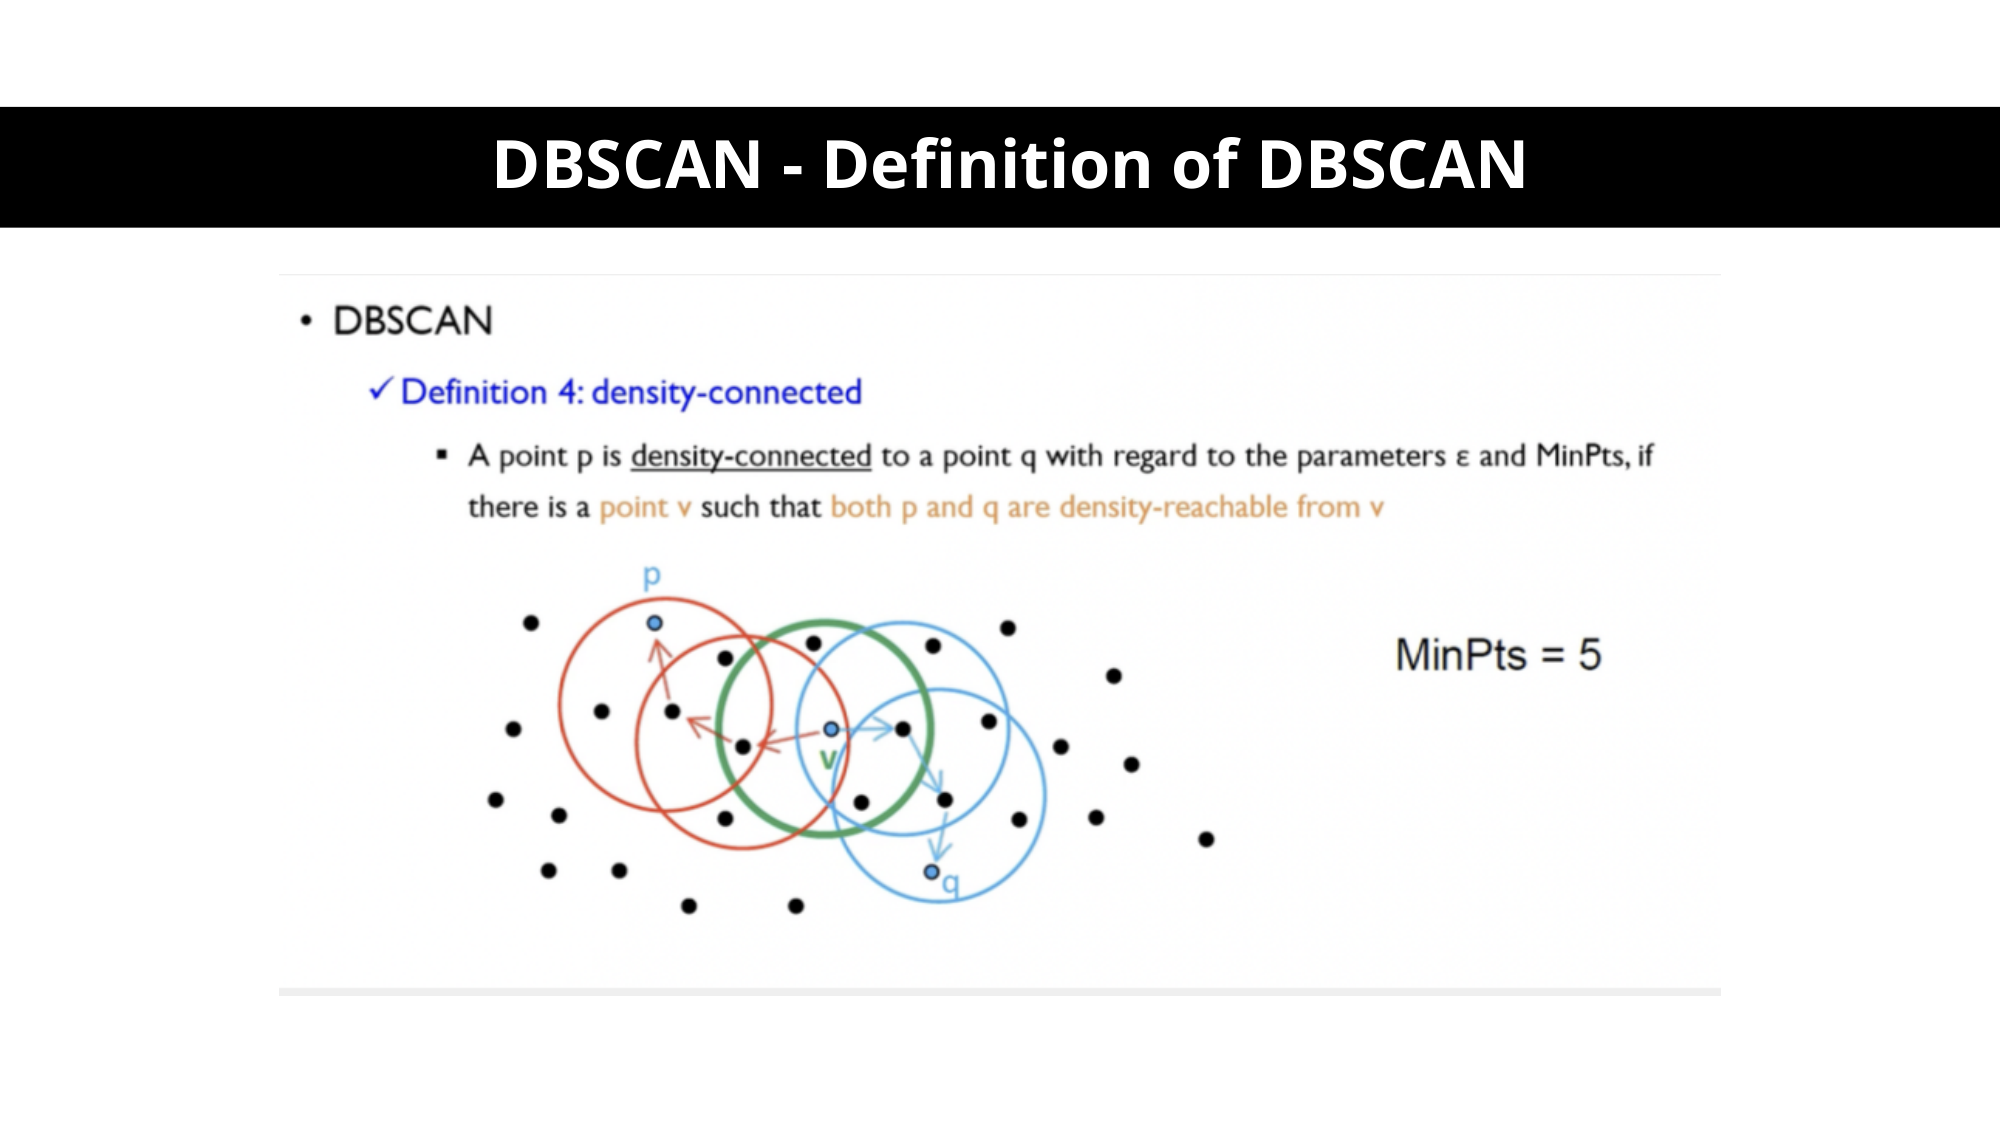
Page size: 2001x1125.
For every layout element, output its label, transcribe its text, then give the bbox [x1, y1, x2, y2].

title DBSCAN - Definition of DBSCAN [91, 105, 1931, 228]
text_box [0, 106, 2000, 229]
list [279, 274, 1721, 996]
